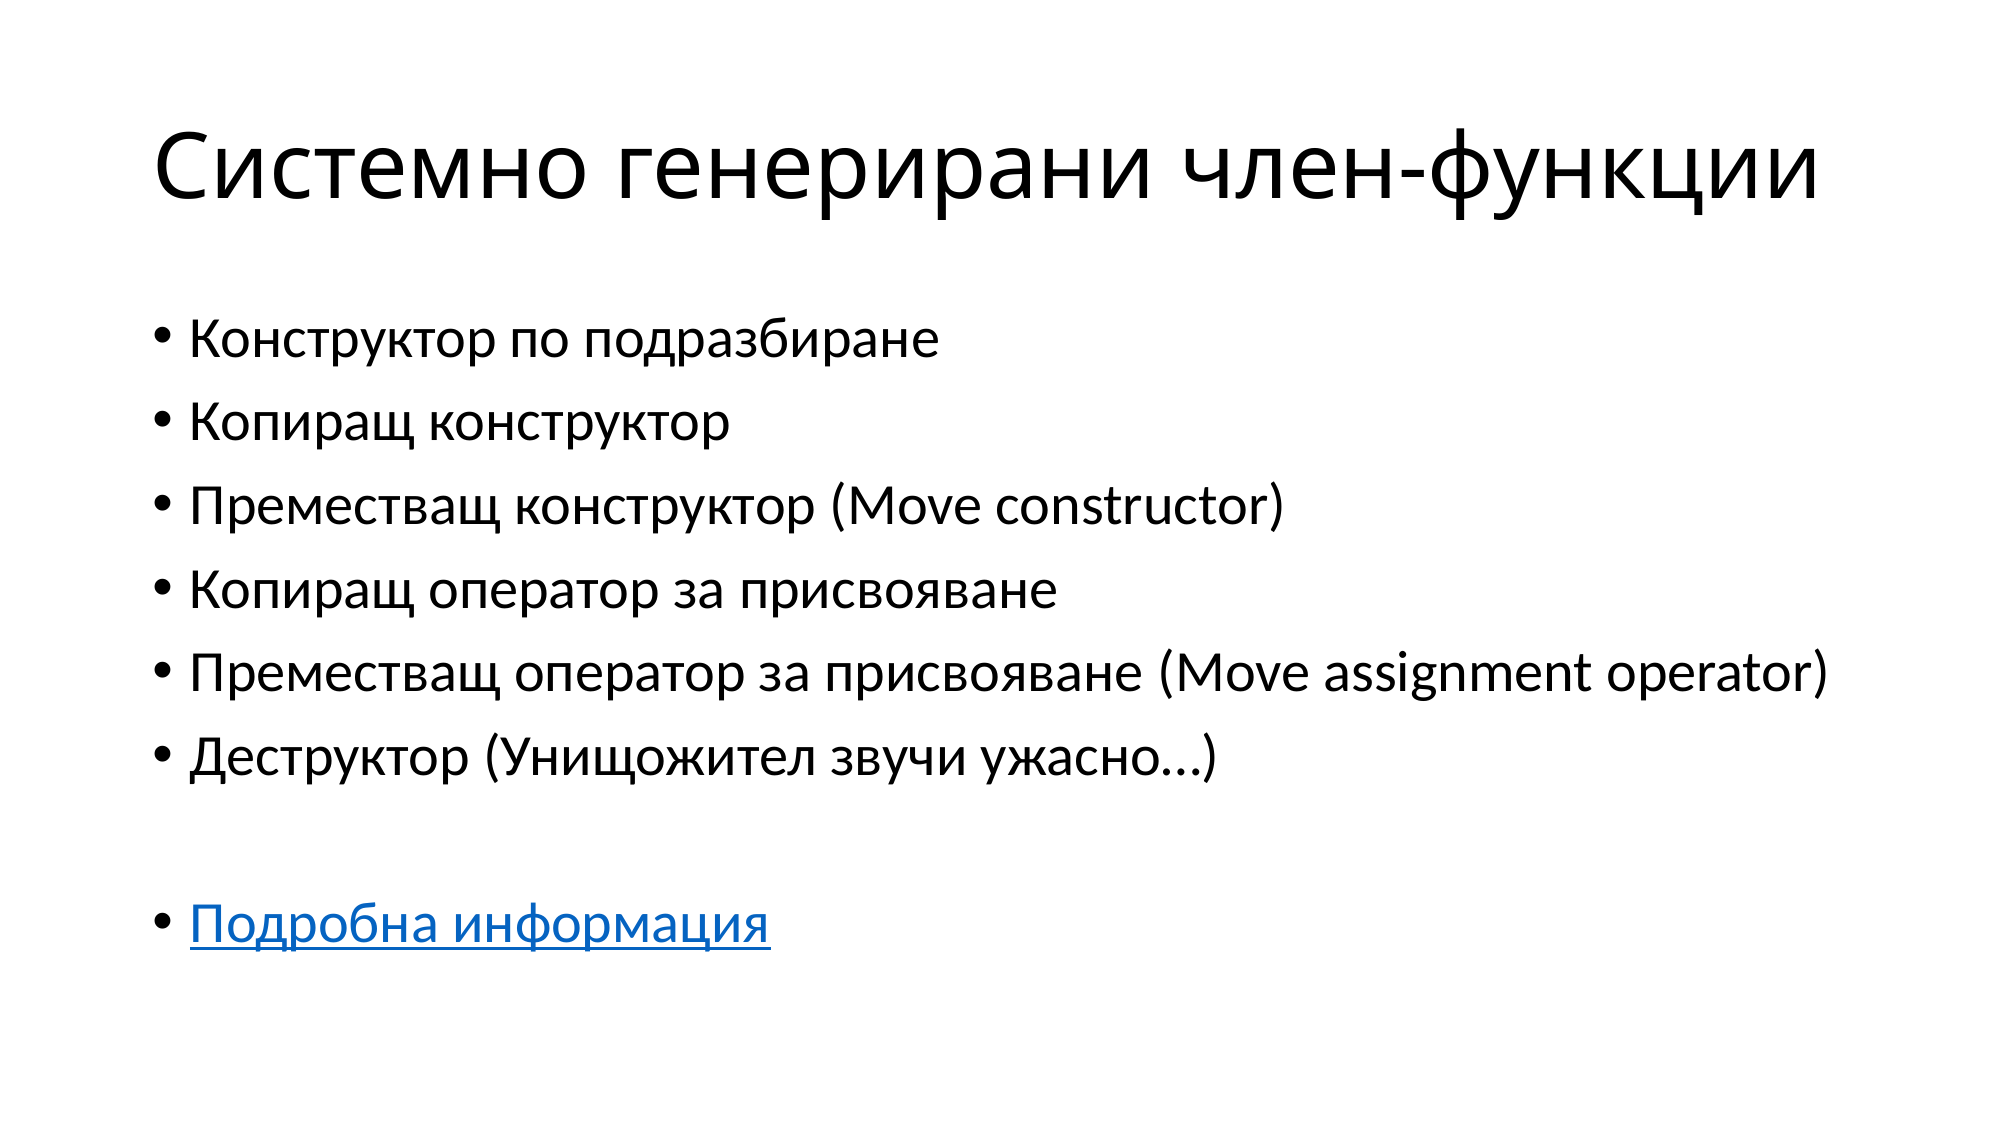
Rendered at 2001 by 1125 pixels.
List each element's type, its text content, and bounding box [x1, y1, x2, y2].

list Конструктор по подразбиране Копиращ конструктор Преместващ конструктор (Move constructor) Копиращ оператор за присвояване Преместващ оператор за присвояване (Move assignment operator) Деструктор (Унищожител звучи ужасно…) Подробна информация [137, 299, 1863, 1014]
title Системно генерирани член-функции [137, 59, 1863, 278]
